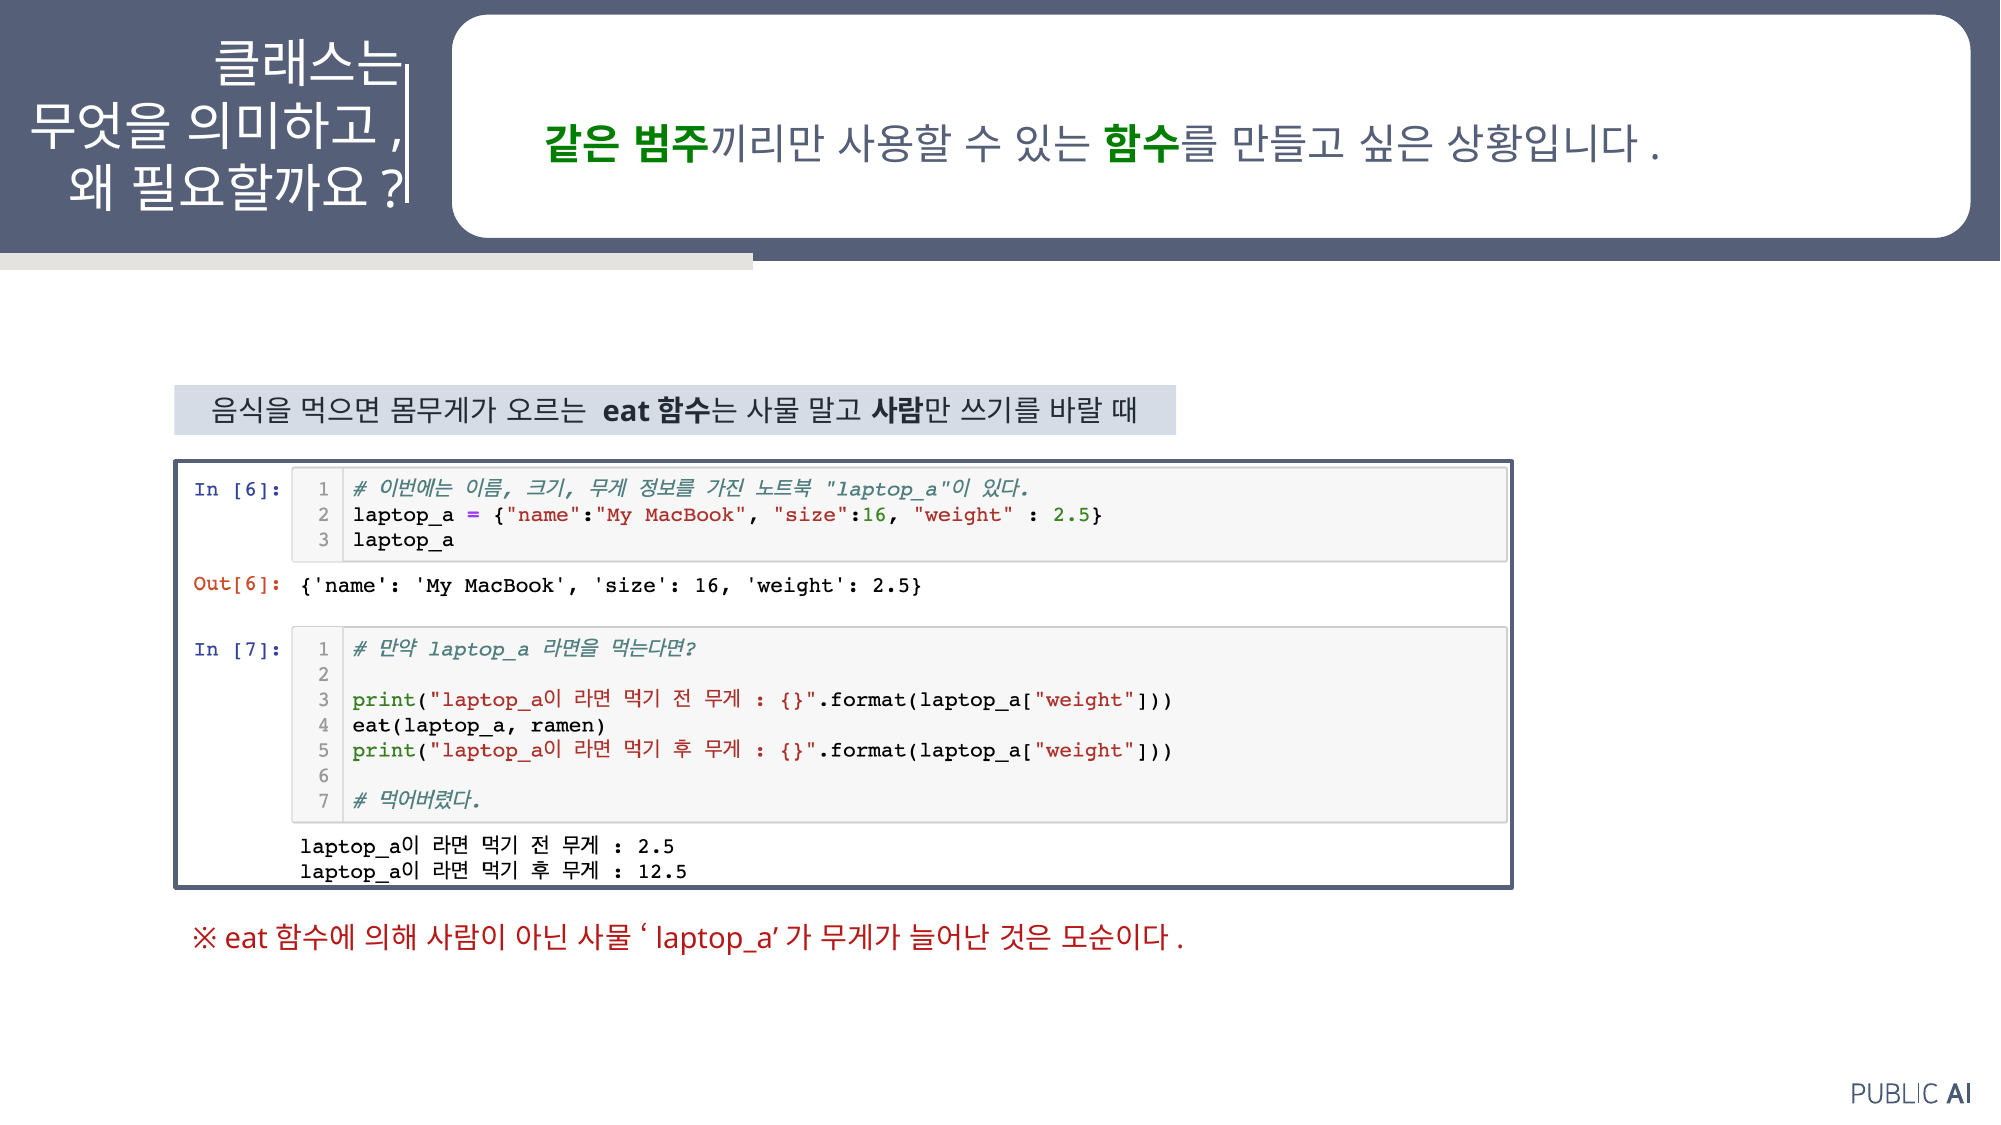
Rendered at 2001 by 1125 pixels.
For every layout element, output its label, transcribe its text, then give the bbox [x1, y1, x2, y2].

text_box 클래스는 무엇을 의미하고, 왜 필요할까요? [14, 23, 419, 226]
text_box 음식을 먹으면 몸무게가 오르는 eat함수는 사물 말고 사람만 쓰기를 바랄 때 [174, 385, 1177, 436]
picture [177, 463, 1510, 886]
text_box 같은 범주끼리만 사용할 수 있는 함수를 만들고 싶은 상황입니다. [529, 85, 1973, 175]
text_box ※ eat함수에 의해 사람이 아닌 사물 ‘laptop_a’가 무게가 늘어난 것은 모순이다. [177, 894, 1247, 962]
